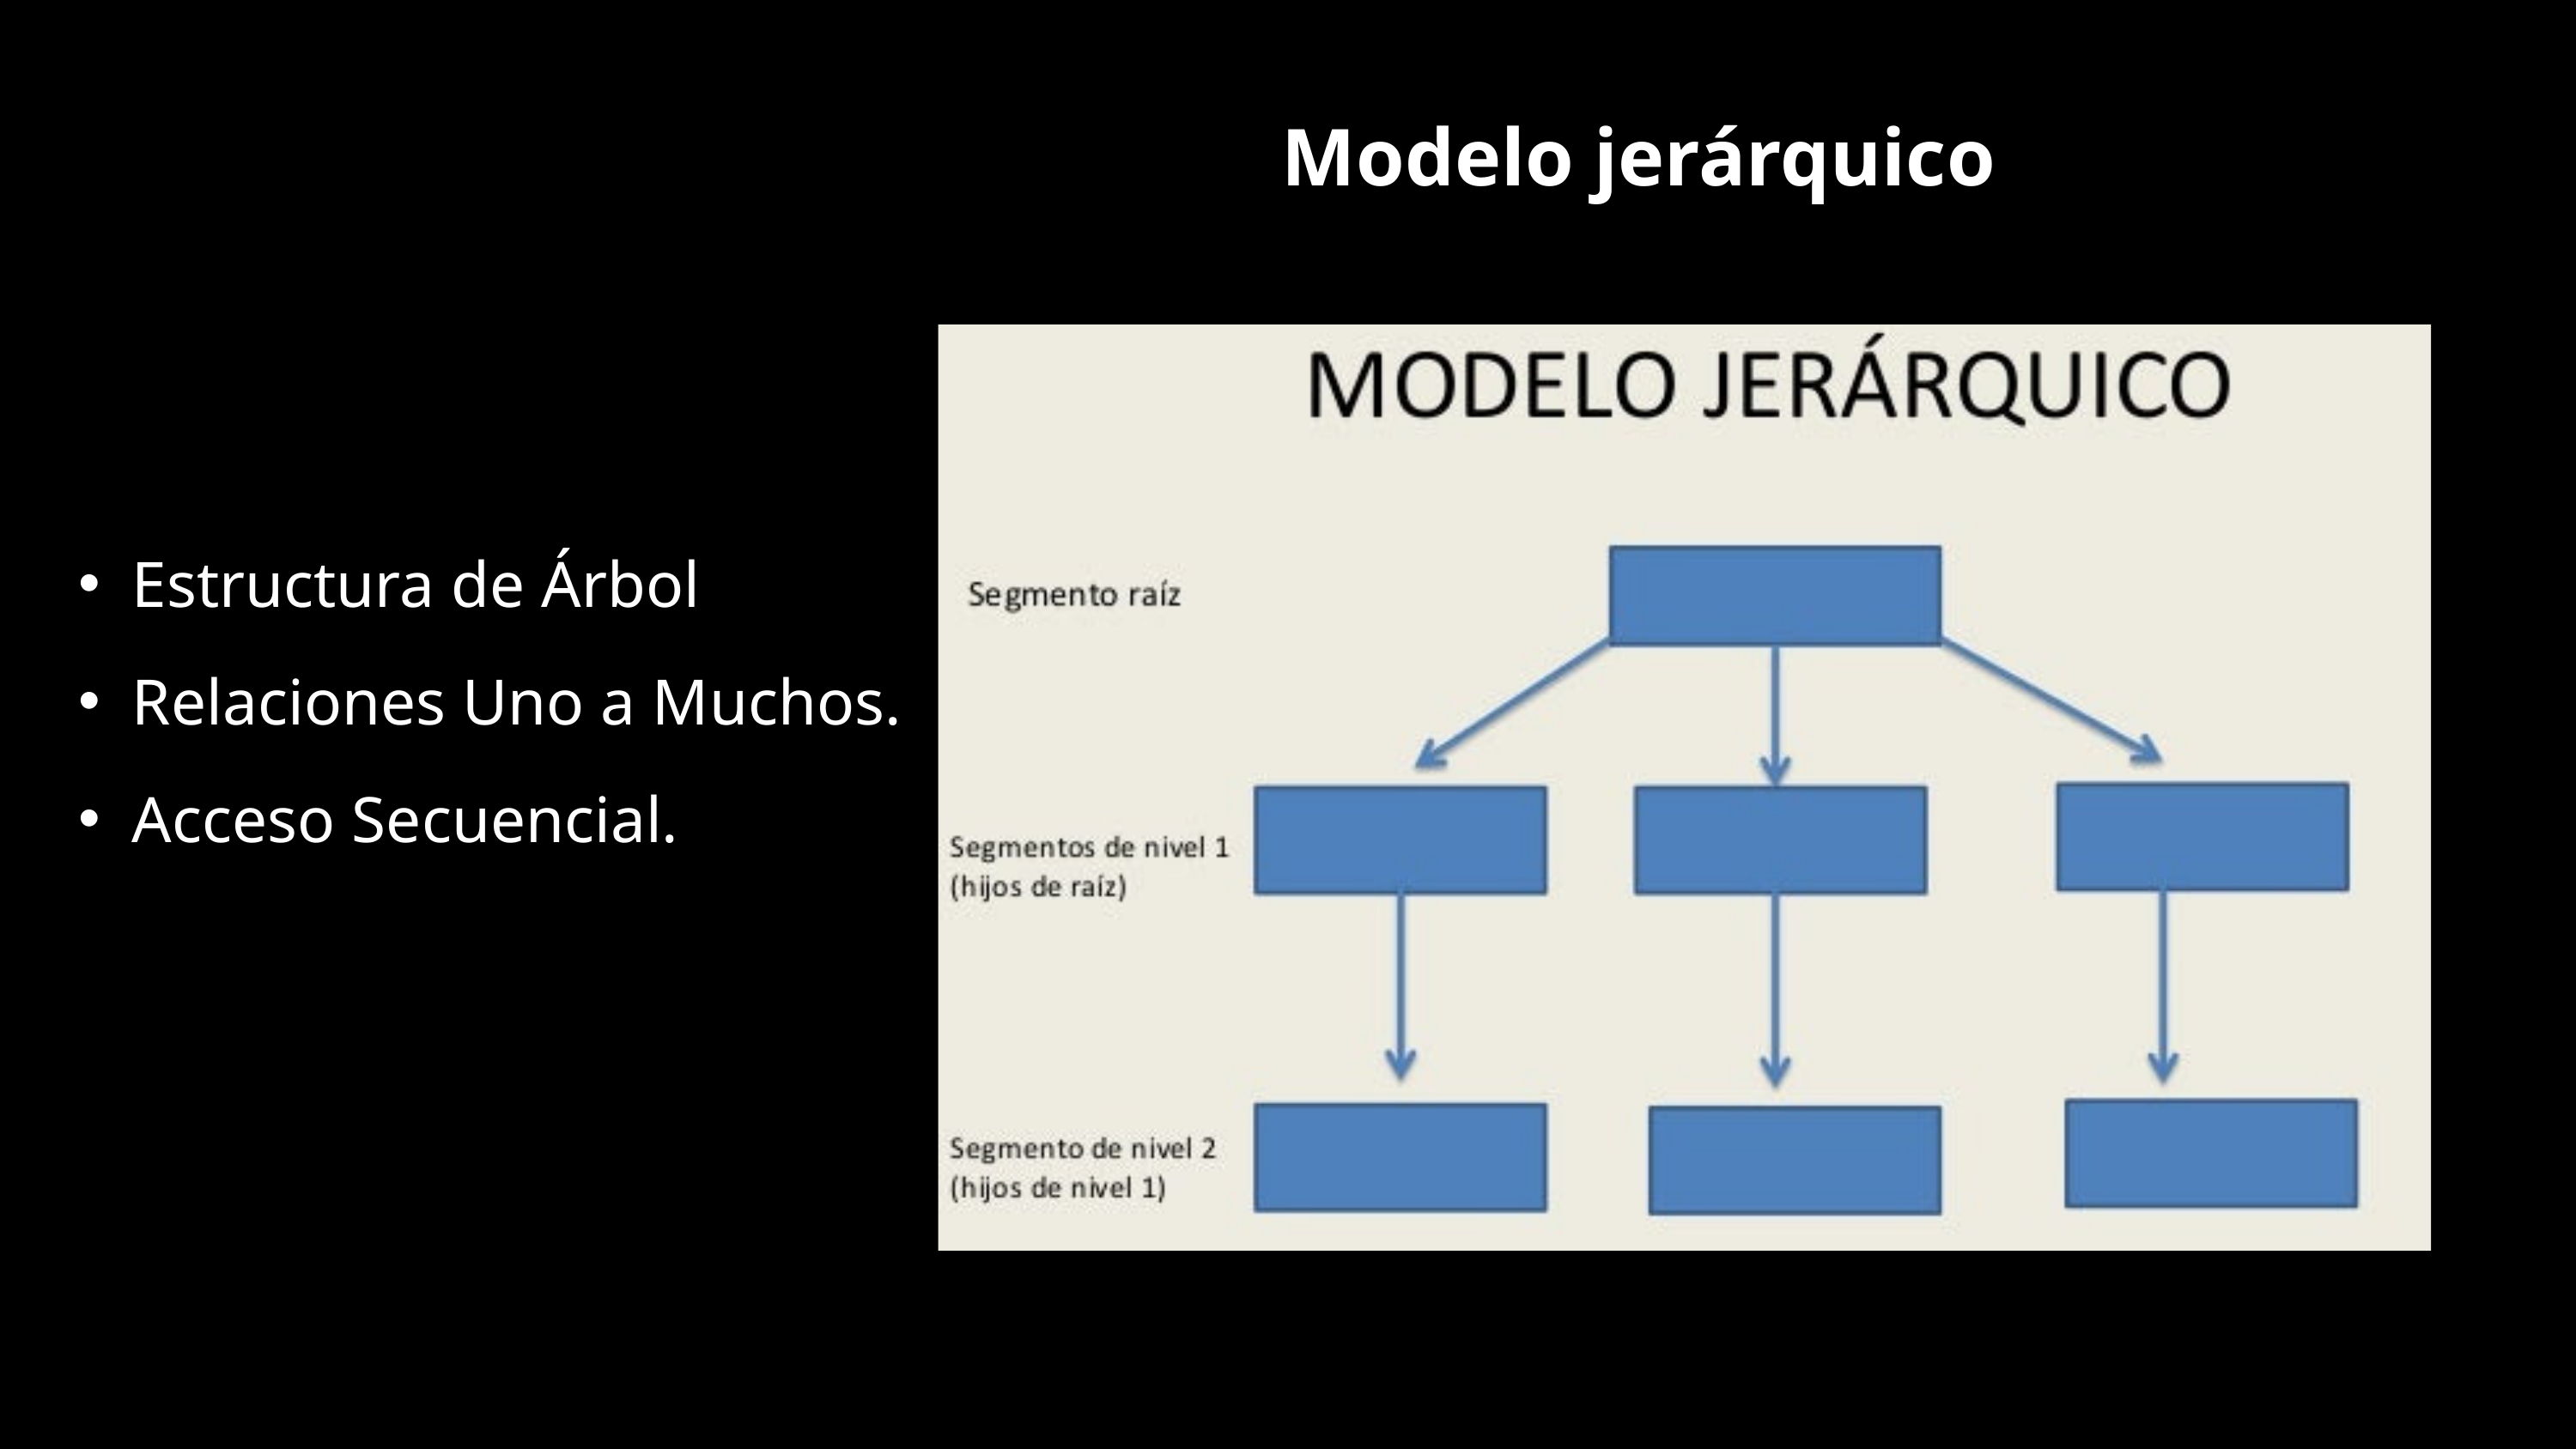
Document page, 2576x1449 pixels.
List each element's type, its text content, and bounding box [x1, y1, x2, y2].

text_box [938, 324, 2432, 1252]
text_box Modelo jerárquico [1234, 91, 2044, 202]
text_box Estructura de Árbol Relaciones Uno a Muchos. Acceso Secuencial. [26, 475, 1465, 856]
